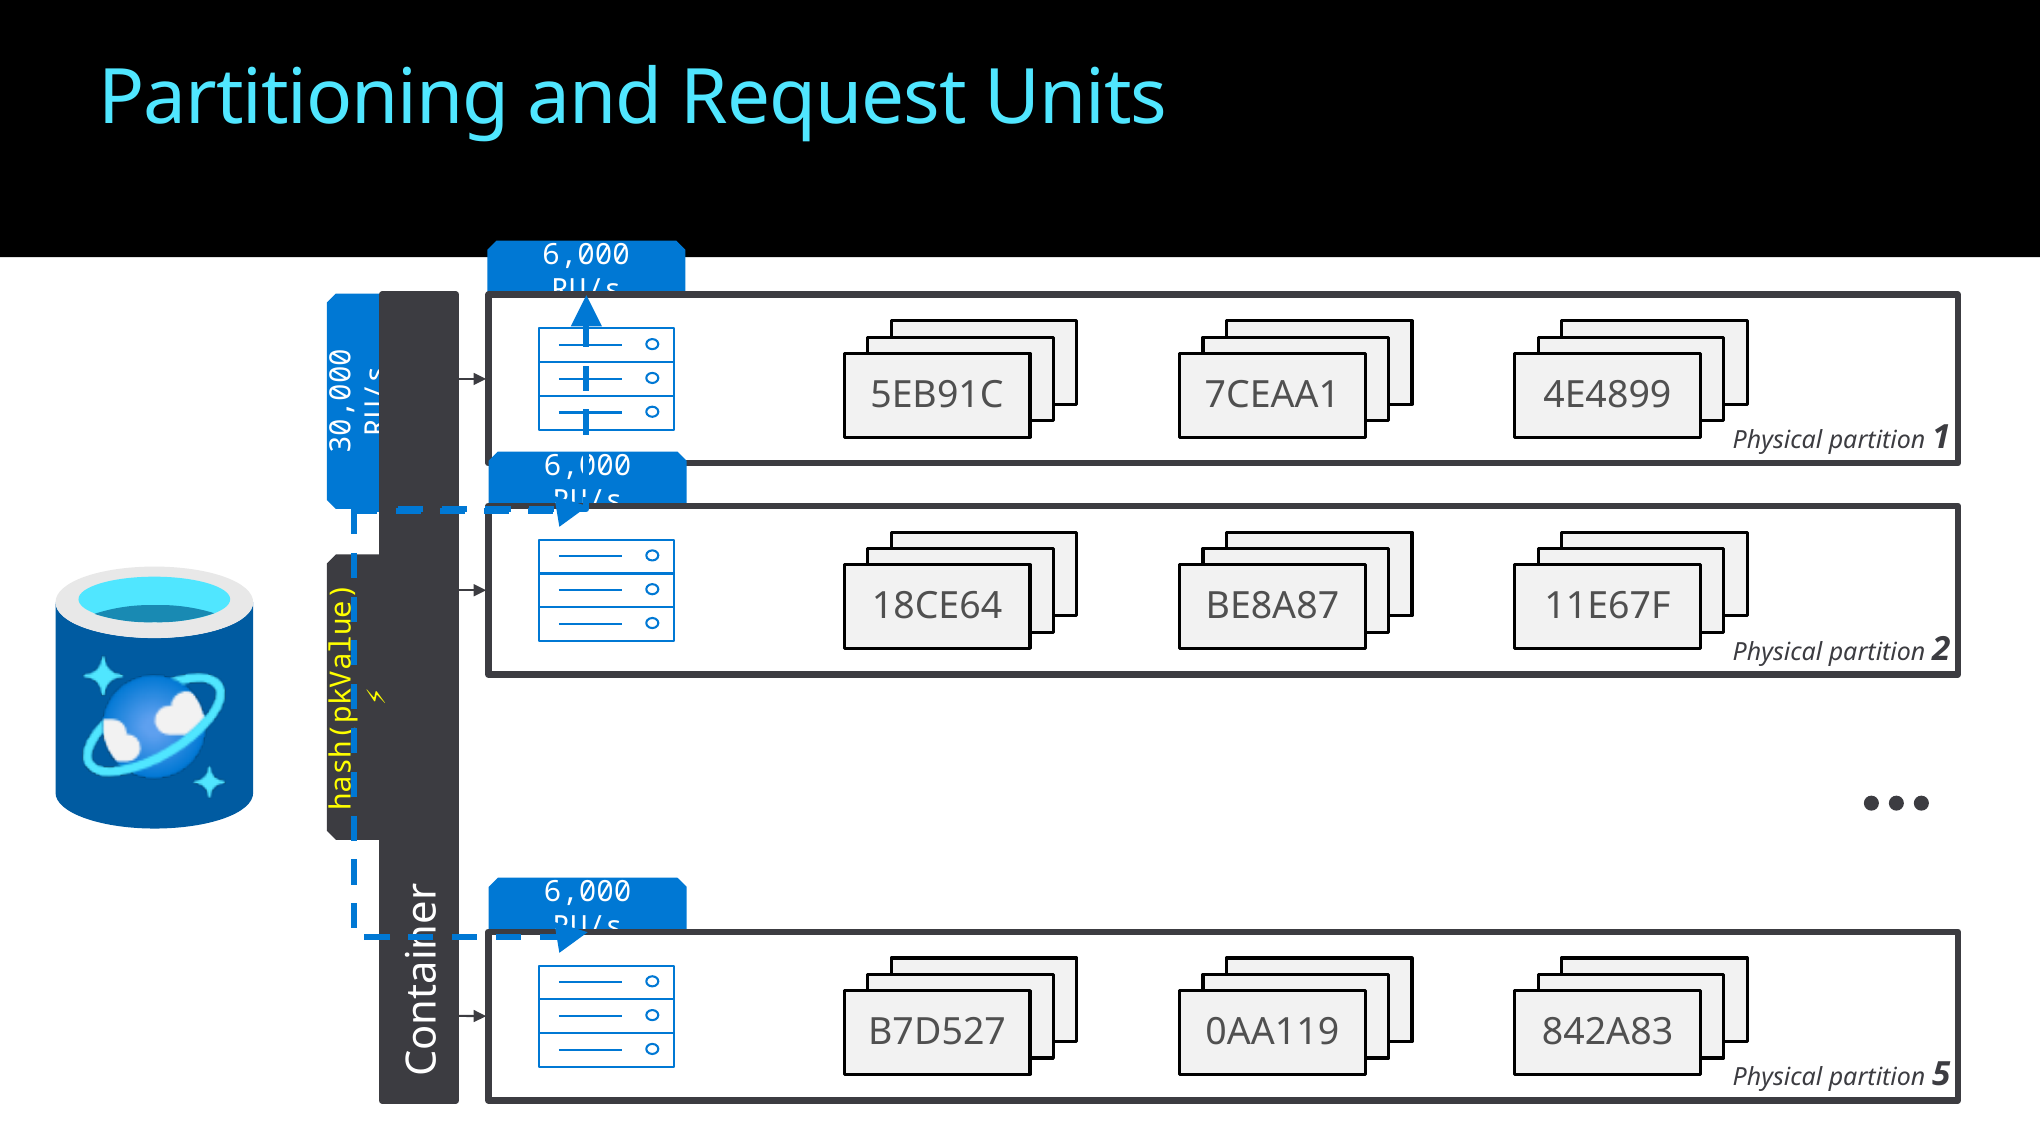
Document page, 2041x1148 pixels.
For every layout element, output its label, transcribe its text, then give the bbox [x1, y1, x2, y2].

text_box Physical partition 2 [490, 505, 1959, 675]
text_box 6,000 RU/s [486, 239, 687, 294]
text_box 6,000 RU/s [490, 450, 688, 505]
text_box 6,000 RU/s [487, 876, 688, 933]
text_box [381, 267, 489, 400]
text_box [0, 0, 2041, 258]
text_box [55, 566, 254, 829]
text_box hash(pkValue) ⚡ [326, 553, 381, 841]
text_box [539, 957, 1748, 1075]
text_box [539, 531, 1748, 649]
text_box Physical partition 5 [488, 931, 1959, 1101]
text_box [1913, 794, 1930, 812]
text_box 30,000 RU/s [326, 292, 381, 510]
text_box [1863, 794, 1880, 812]
text_box Physical partition 1 [489, 294, 1959, 464]
text_box [1888, 794, 1905, 812]
text_box Partitioning and Request Units [98, 46, 1984, 139]
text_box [539, 320, 1748, 438]
text_box Container [381, 906, 457, 1101]
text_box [381, 400, 490, 906]
